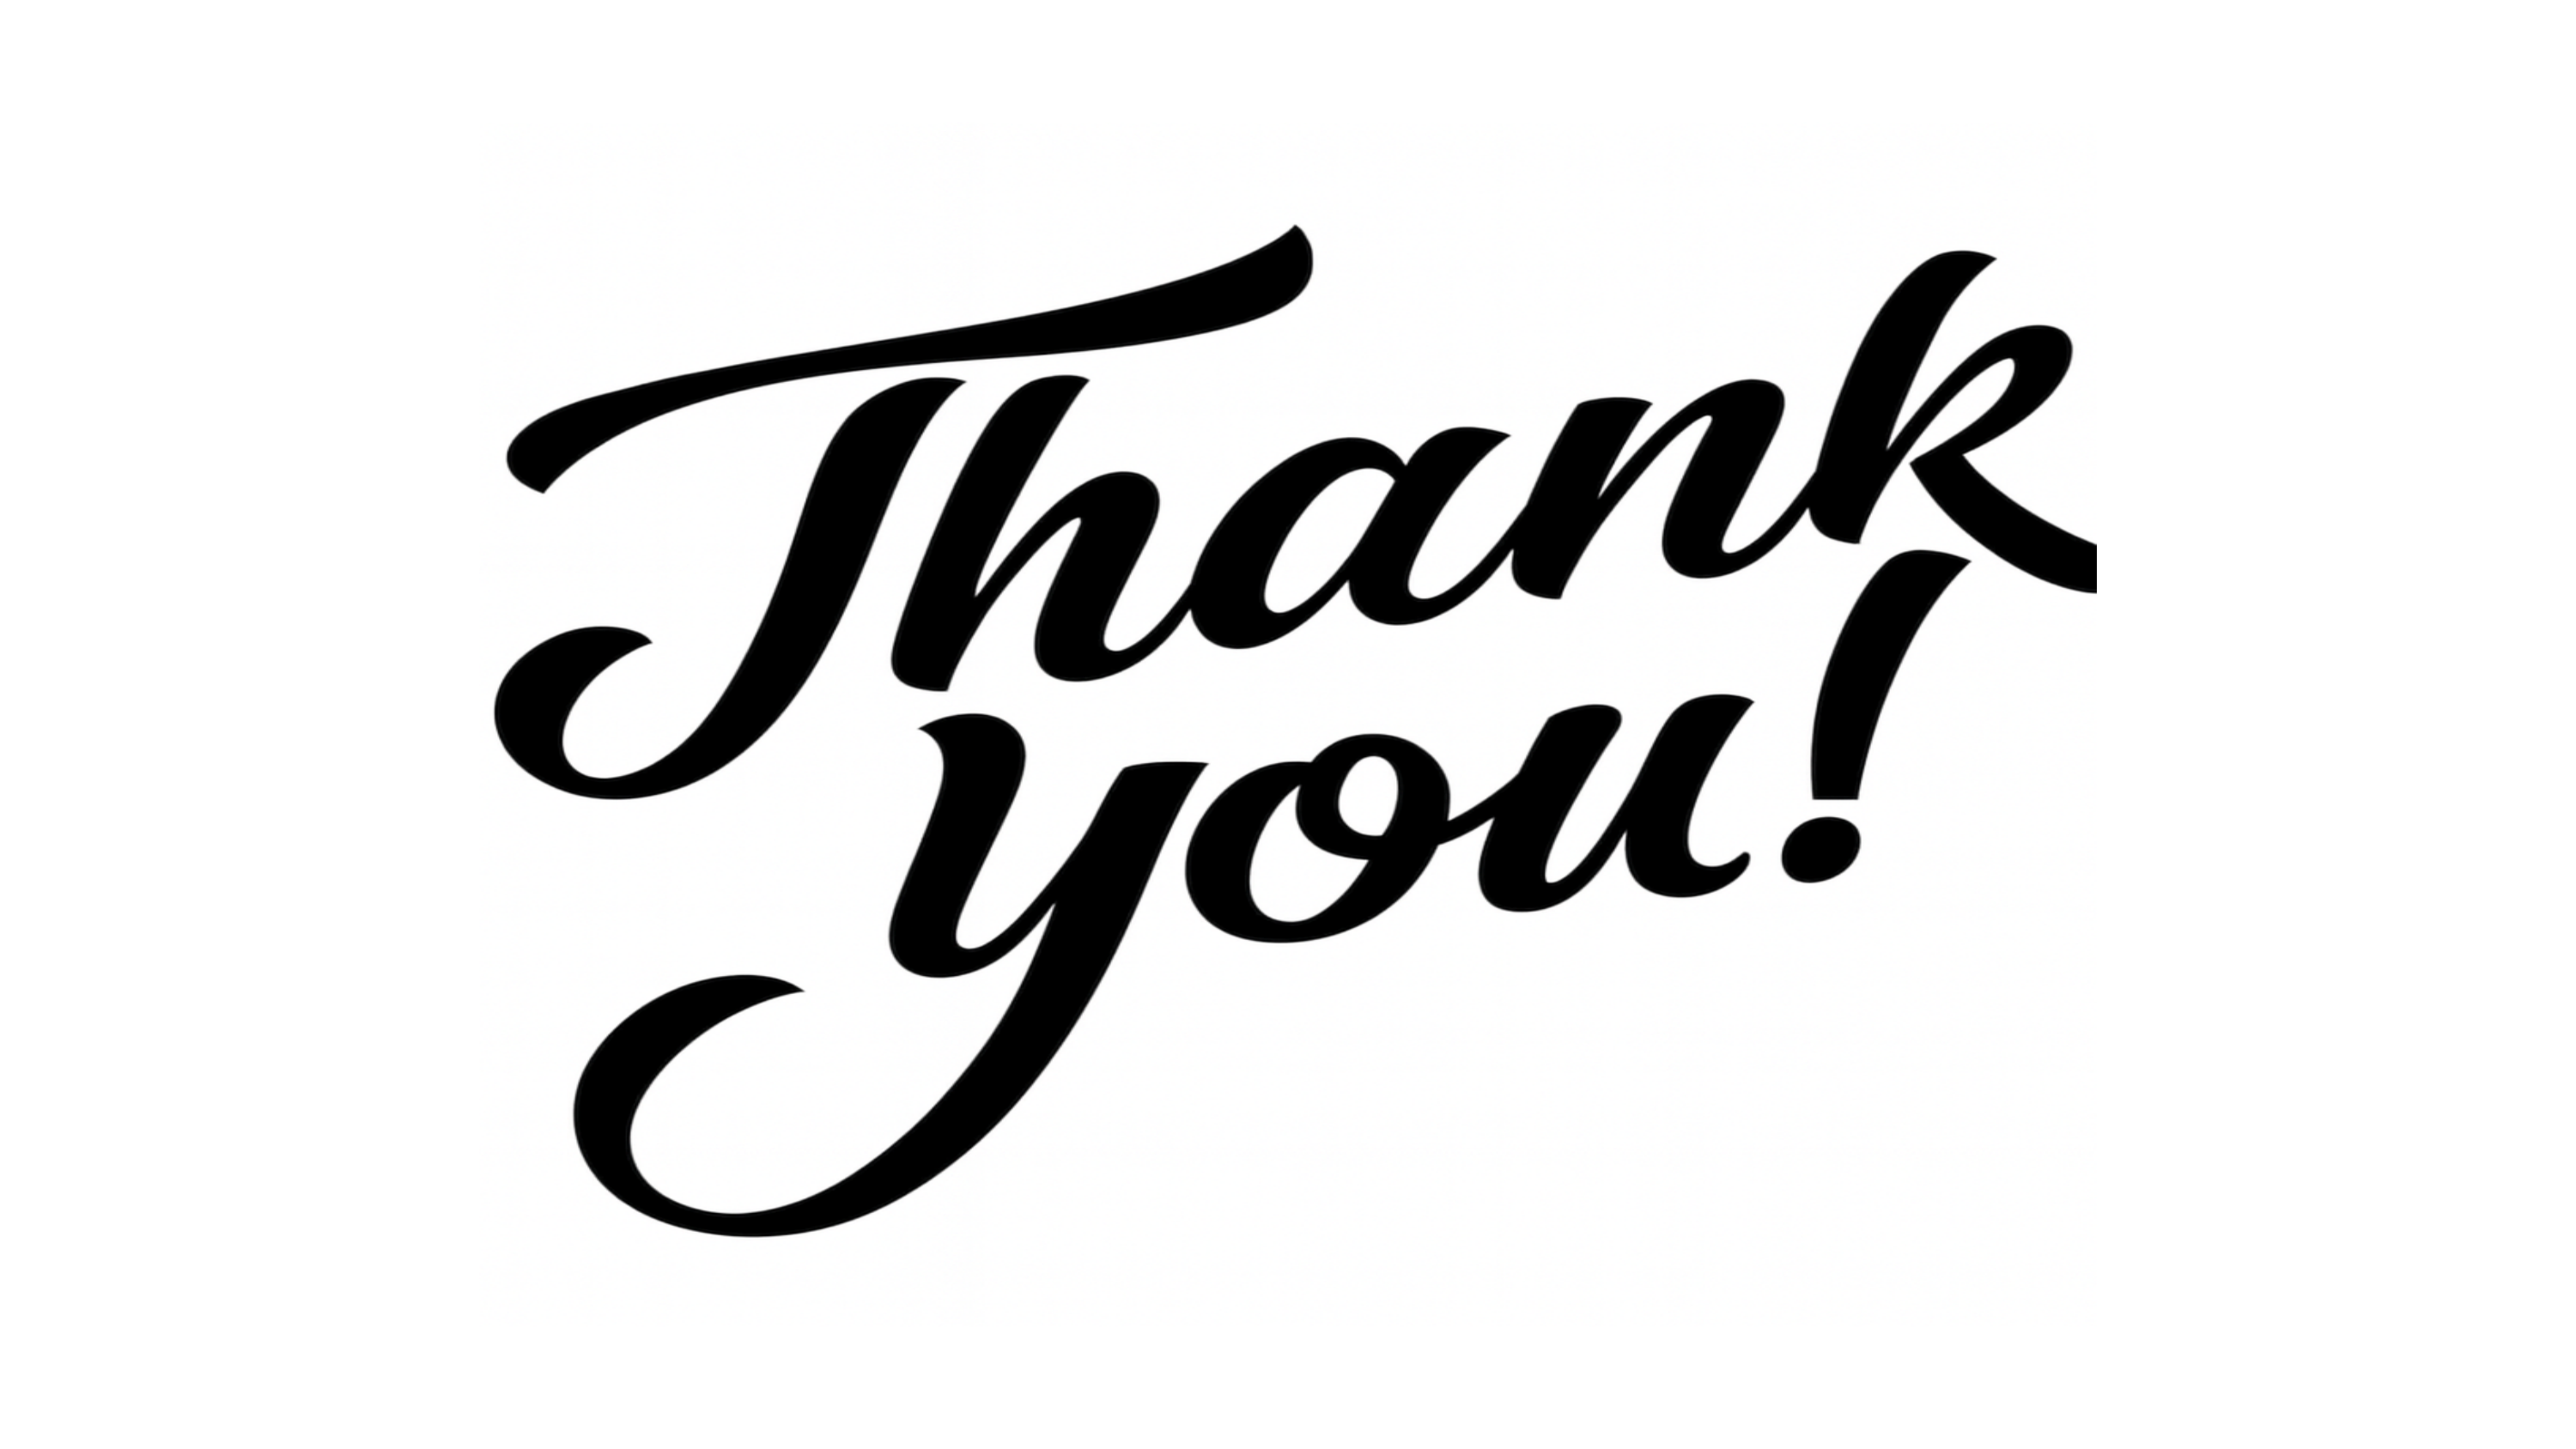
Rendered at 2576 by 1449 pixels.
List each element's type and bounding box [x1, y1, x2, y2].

picture [479, 121, 2097, 1327]
